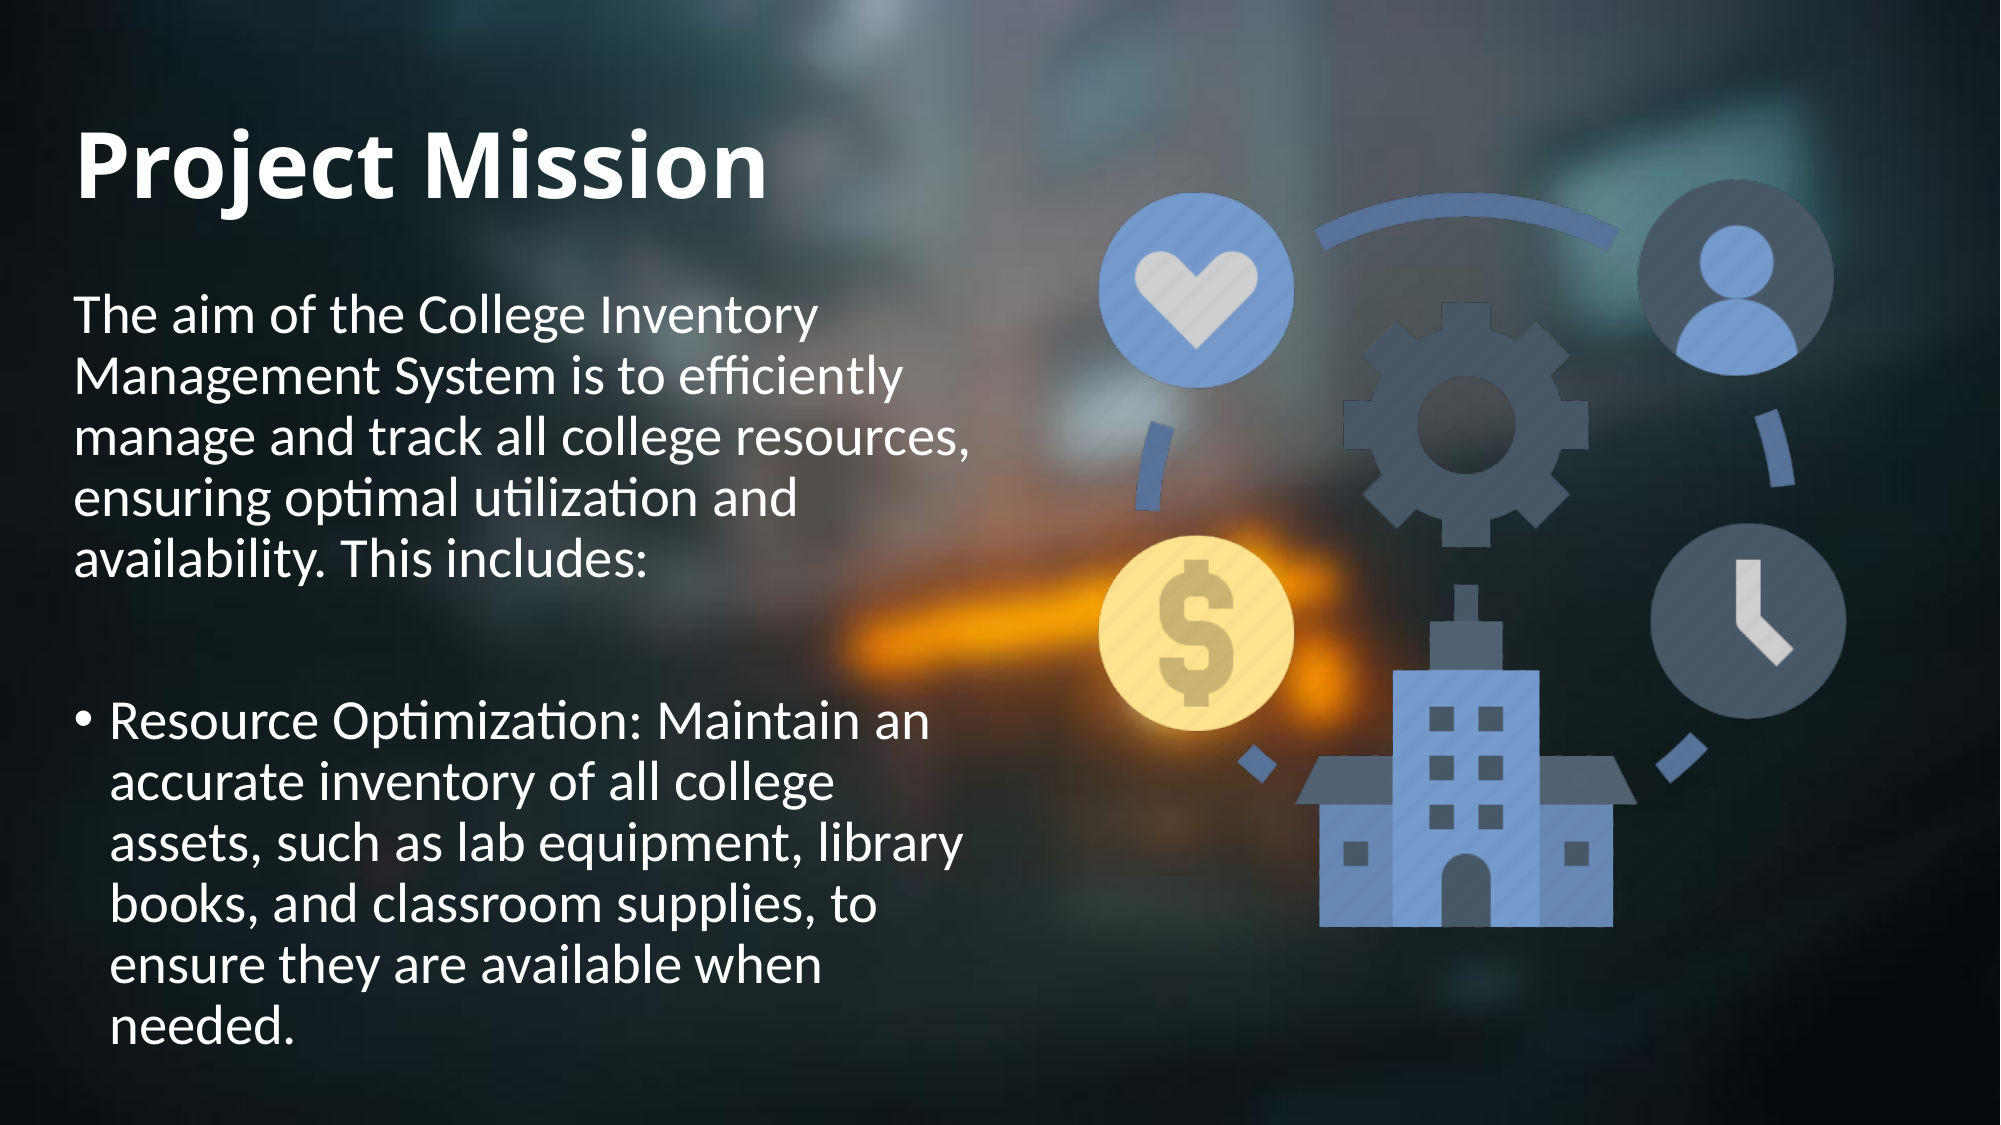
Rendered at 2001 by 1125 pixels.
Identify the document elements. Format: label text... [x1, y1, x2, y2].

picture [0, 0, 2000, 1125]
title Project Mission [58, 59, 1784, 278]
list The aim of the College Inventory Management System is to efficiently manage and track all college resources, ensuring optimal utilization and availability. This includes: Resource Optimization: Maintain an accurate inventory of all college assets, such as lab equipment, library books, and classroom supplies, to ensure they are available when needed. [58, 277, 1000, 1066]
